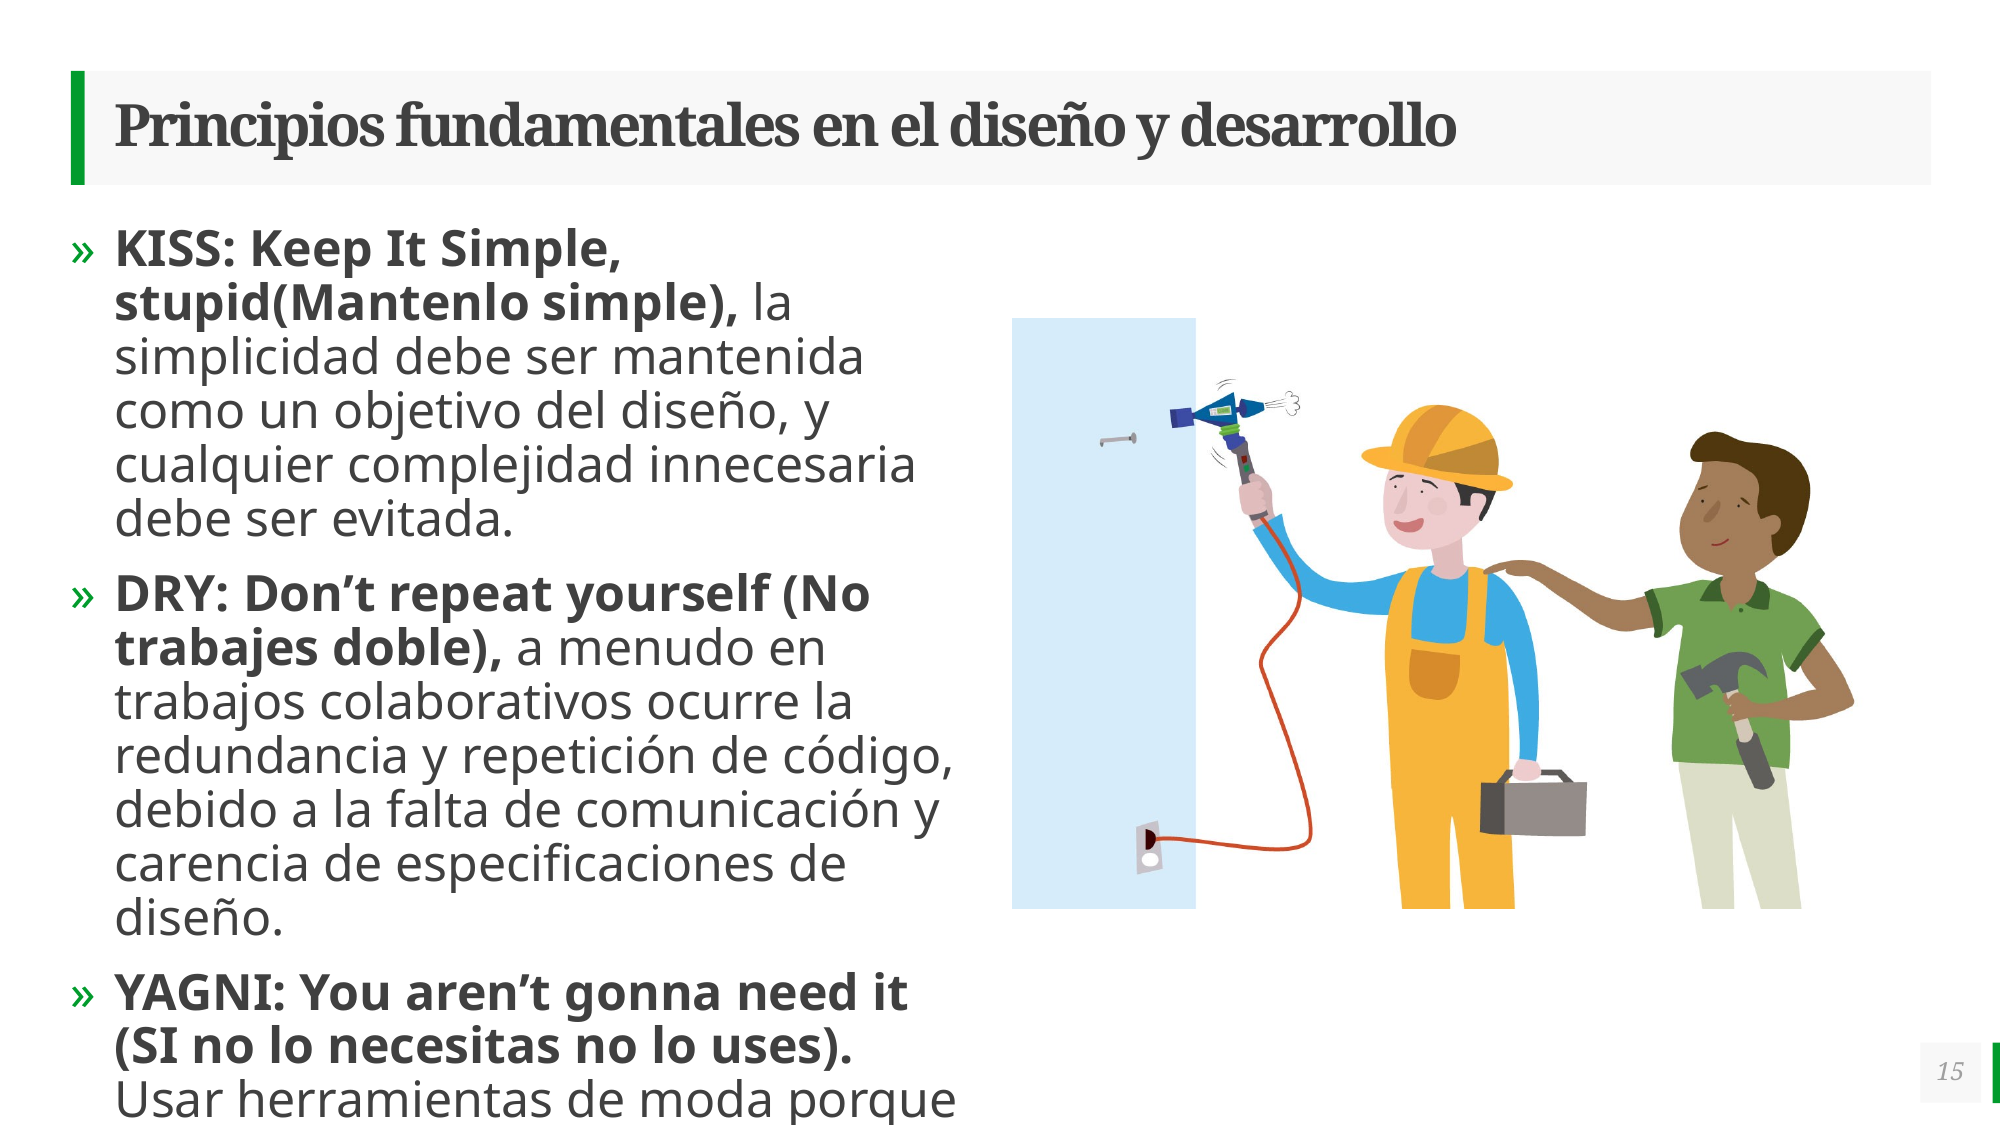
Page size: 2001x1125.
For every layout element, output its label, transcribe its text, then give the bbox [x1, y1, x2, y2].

list KISS: Keep It Simple, stupid(Mantenlo simple), la simplicidad debe ser mantenida como un objetivo del diseño, y cualquier complejidad innecesaria debe ser evitada. DRY: Don’t repeat yourself (No trabajes doble), a menudo en trabajos colaborativos ocurre la redundancia y repetición de código, debido a la falta de comunicación y carencia de especificaciones de diseño. YAGNI: You aren’t gonna need it (SI no lo necesitas no lo uses). Usar herramientas de moda porque sí. [70, 223, 969, 1004]
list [1012, 318, 1931, 909]
title Principios fundamentales en el diseño y desarrollo [84, 70, 1932, 185]
slide_number 15 [1920, 1042, 1982, 1103]
